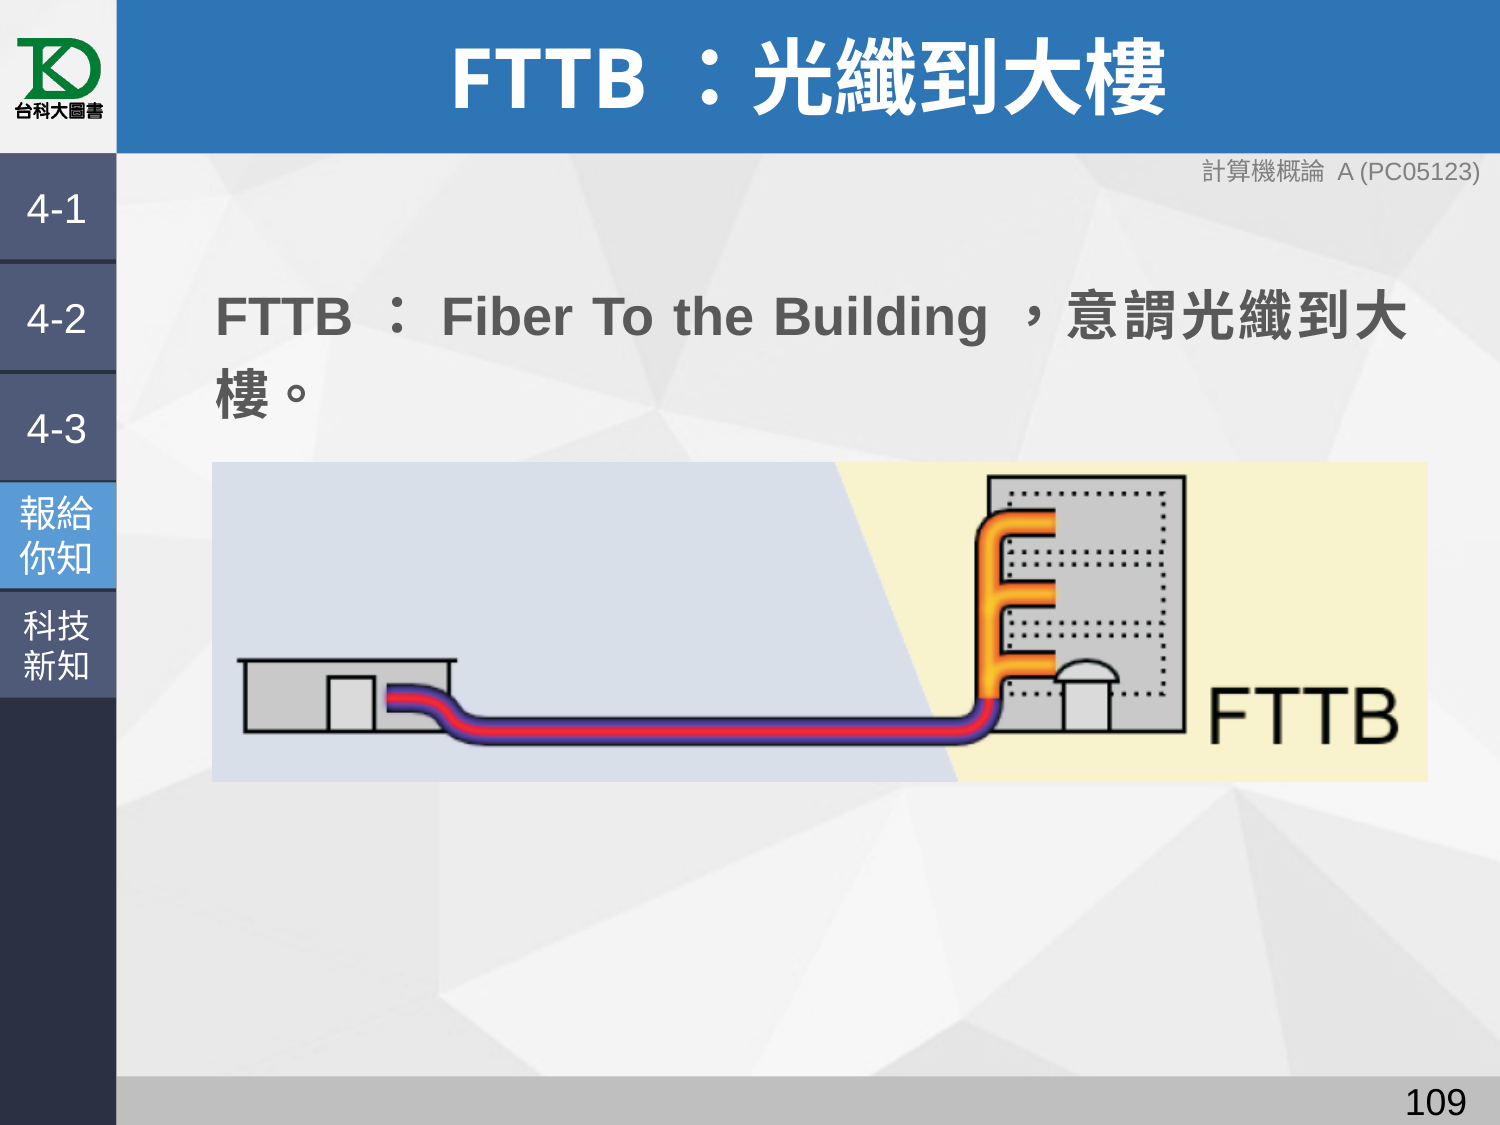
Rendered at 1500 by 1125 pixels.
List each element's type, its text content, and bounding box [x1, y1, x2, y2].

title FTTB：光纖到大樓 [116, 4, 1500, 158]
text_box 報給 你知 [0, 481, 117, 589]
picture [117, 158, 1500, 1076]
text_box 4-2 [0, 263, 117, 371]
text_box 4-1 [0, 153, 117, 261]
list FTTB：Fiber To the Building，意謂光纖到大樓。 [200, 259, 1424, 1125]
text_box 4-3 [0, 373, 117, 481]
slide_number 108 [1323, 1070, 1482, 1125]
text_box 科技 新知 [0, 591, 117, 699]
picture [0, 0, 116, 153]
